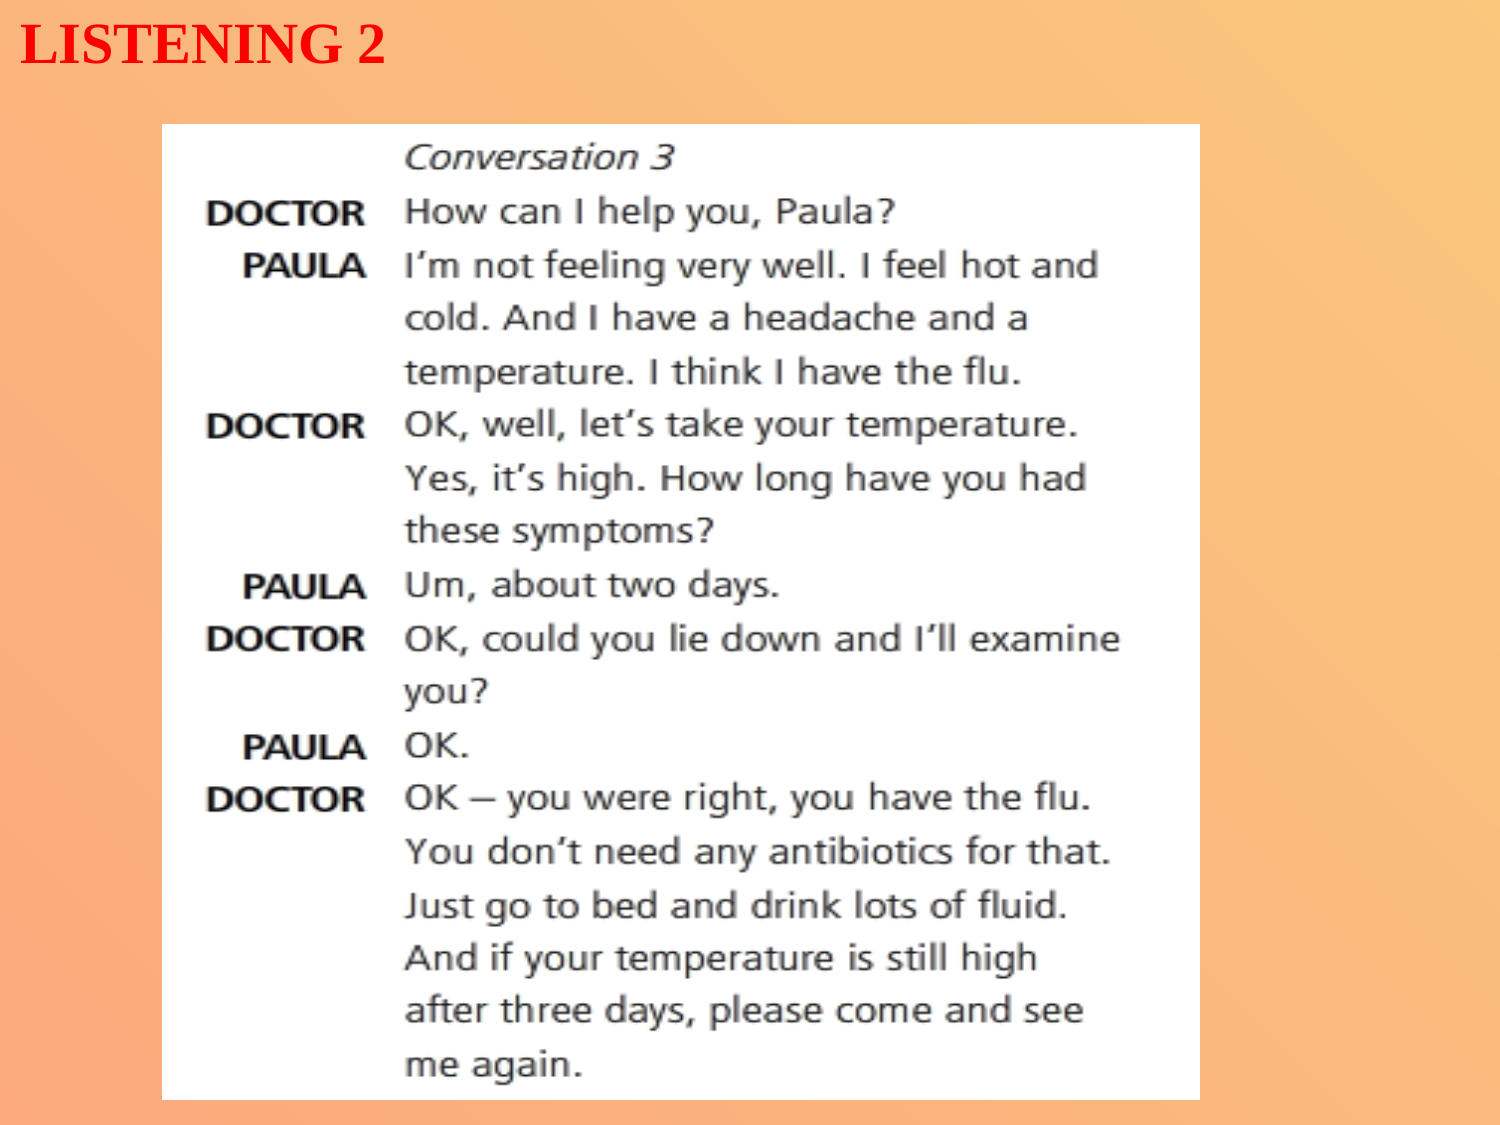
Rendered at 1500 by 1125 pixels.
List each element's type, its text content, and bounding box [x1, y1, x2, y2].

picture [162, 124, 1201, 1101]
text_box LISTENING 2 [5, 0, 450, 83]
